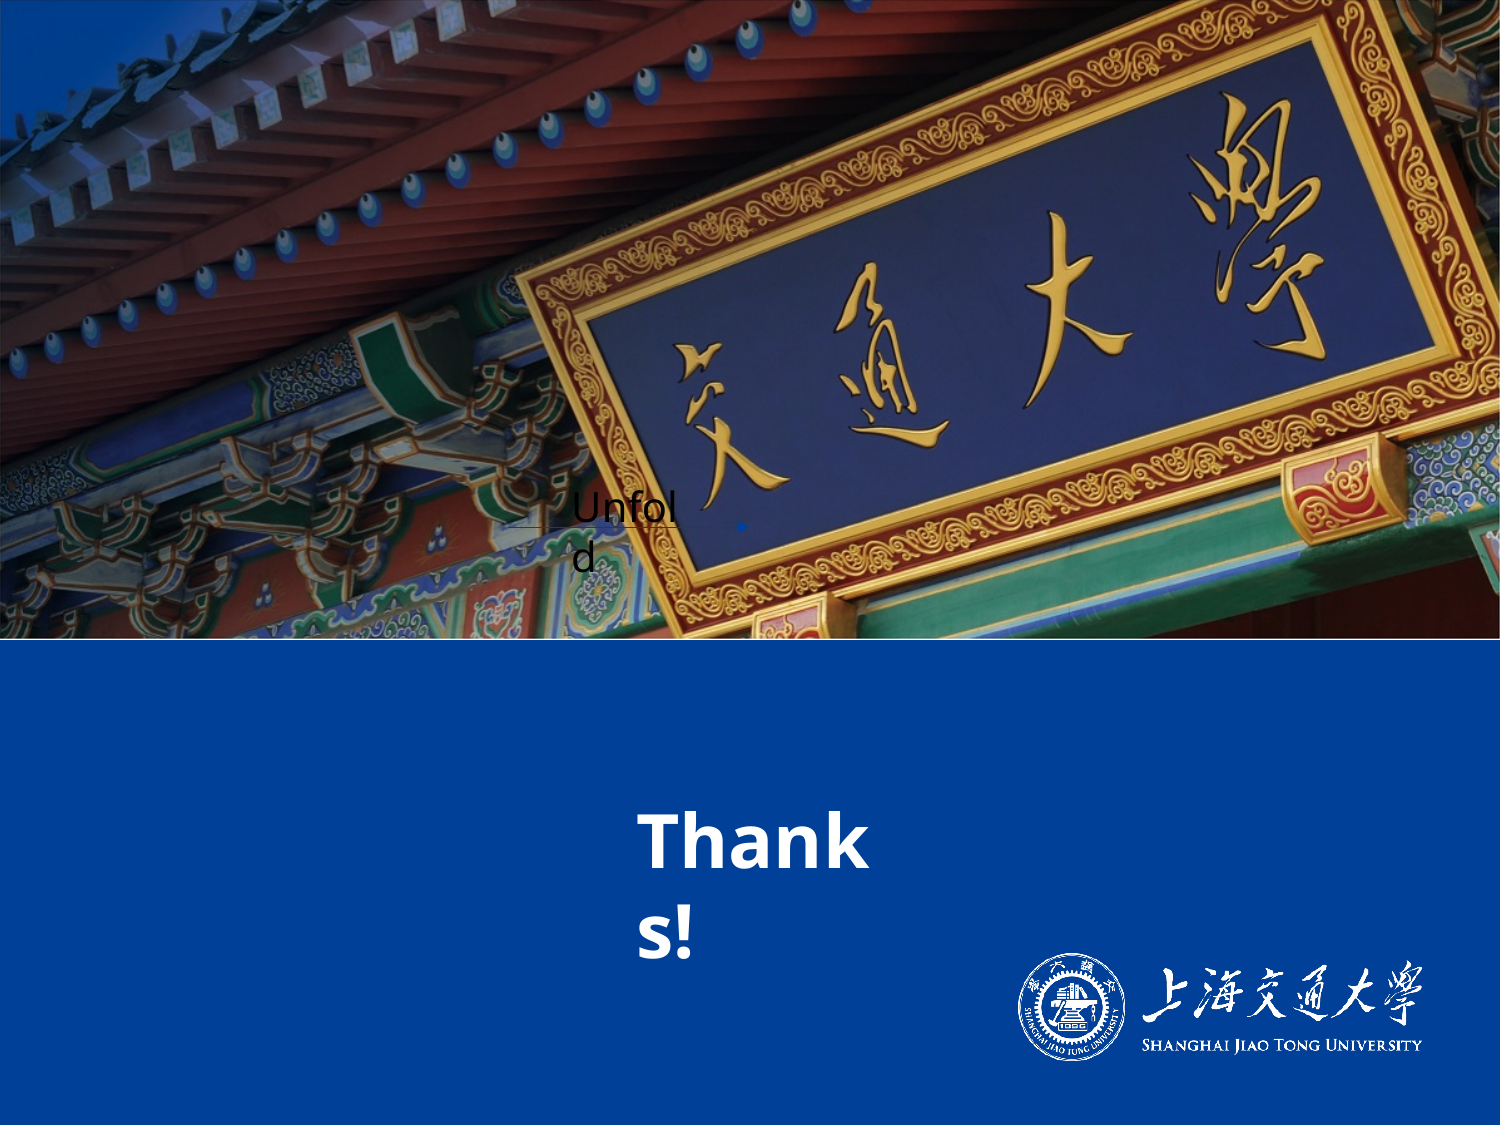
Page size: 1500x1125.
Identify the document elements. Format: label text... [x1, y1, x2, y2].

picture [1018, 953, 1422, 1061]
text_box Thanks! [621, 786, 918, 982]
text_box Unfold [556, 528, 702, 589]
text_box Unfold [556, 473, 702, 526]
picture [0, 0, 1500, 639]
